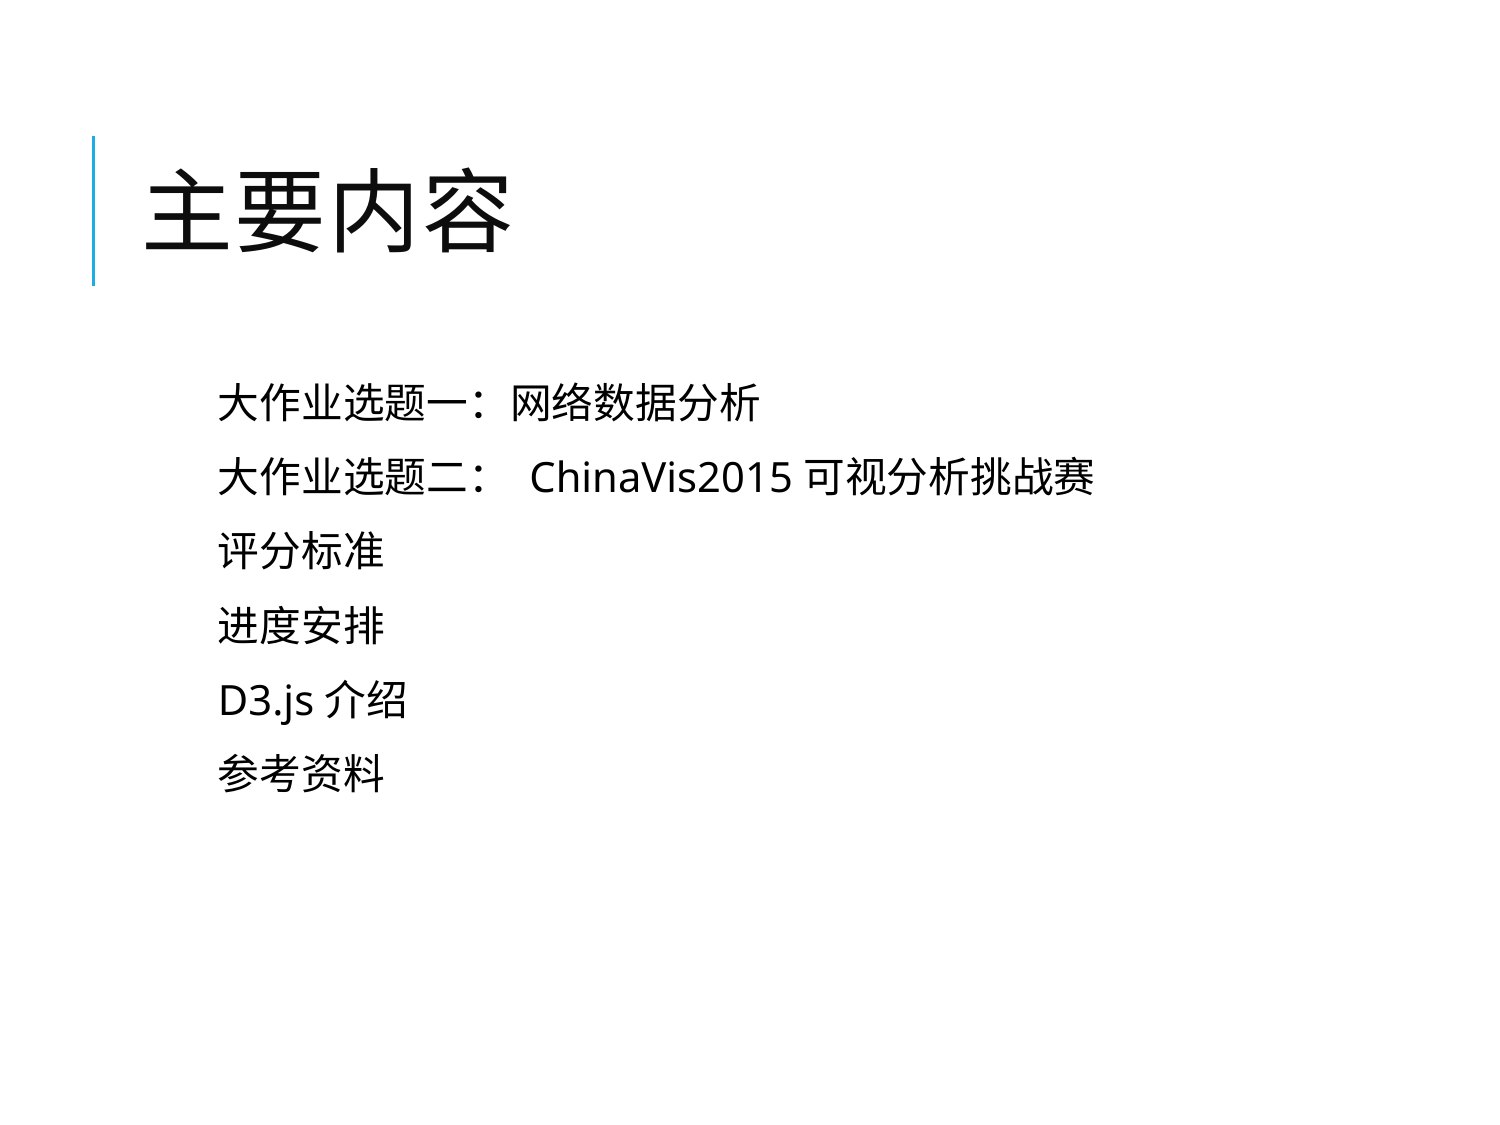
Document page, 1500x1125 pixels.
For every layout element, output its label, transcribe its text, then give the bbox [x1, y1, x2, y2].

list 大作业选题一：网络数据分析 大作业选题二： ChinaVis2015可视分析挑战赛 评分标准 进度安排 D3.js介绍 参考资料 [126, 375, 1322, 1035]
title 主要内容 [126, 96, 1322, 342]
